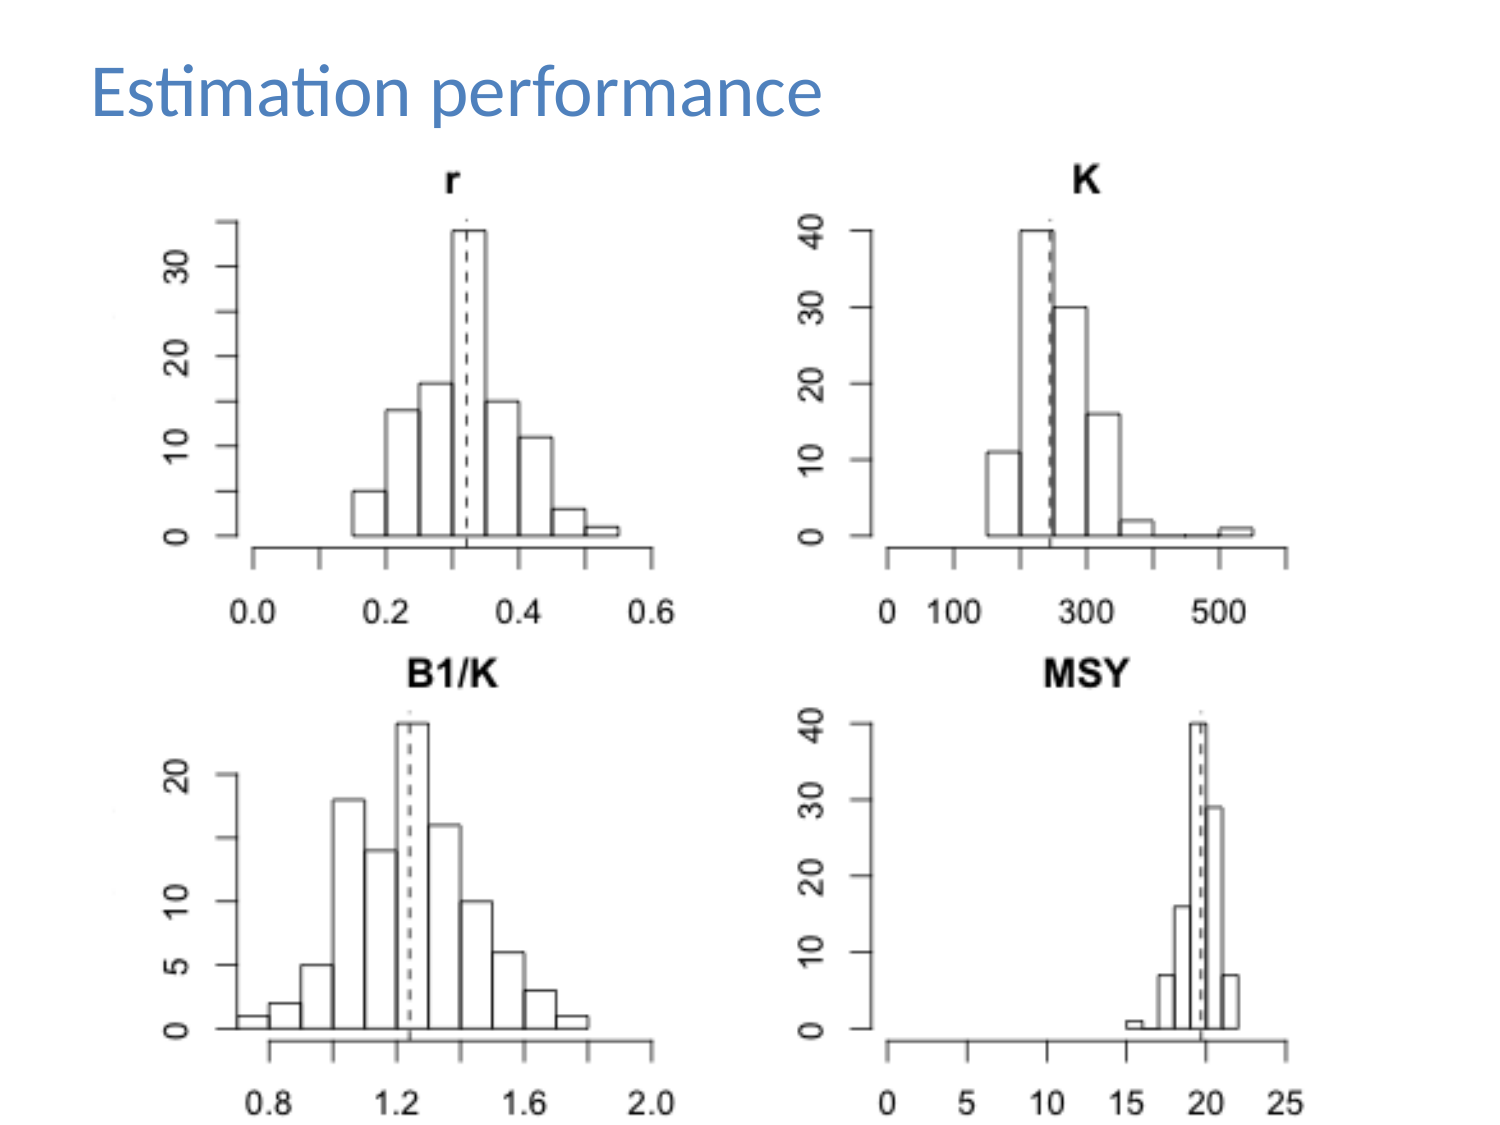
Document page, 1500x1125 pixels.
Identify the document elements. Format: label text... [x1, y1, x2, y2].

title Estimation performance [75, 30, 1425, 142]
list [74, 142, 1426, 1125]
